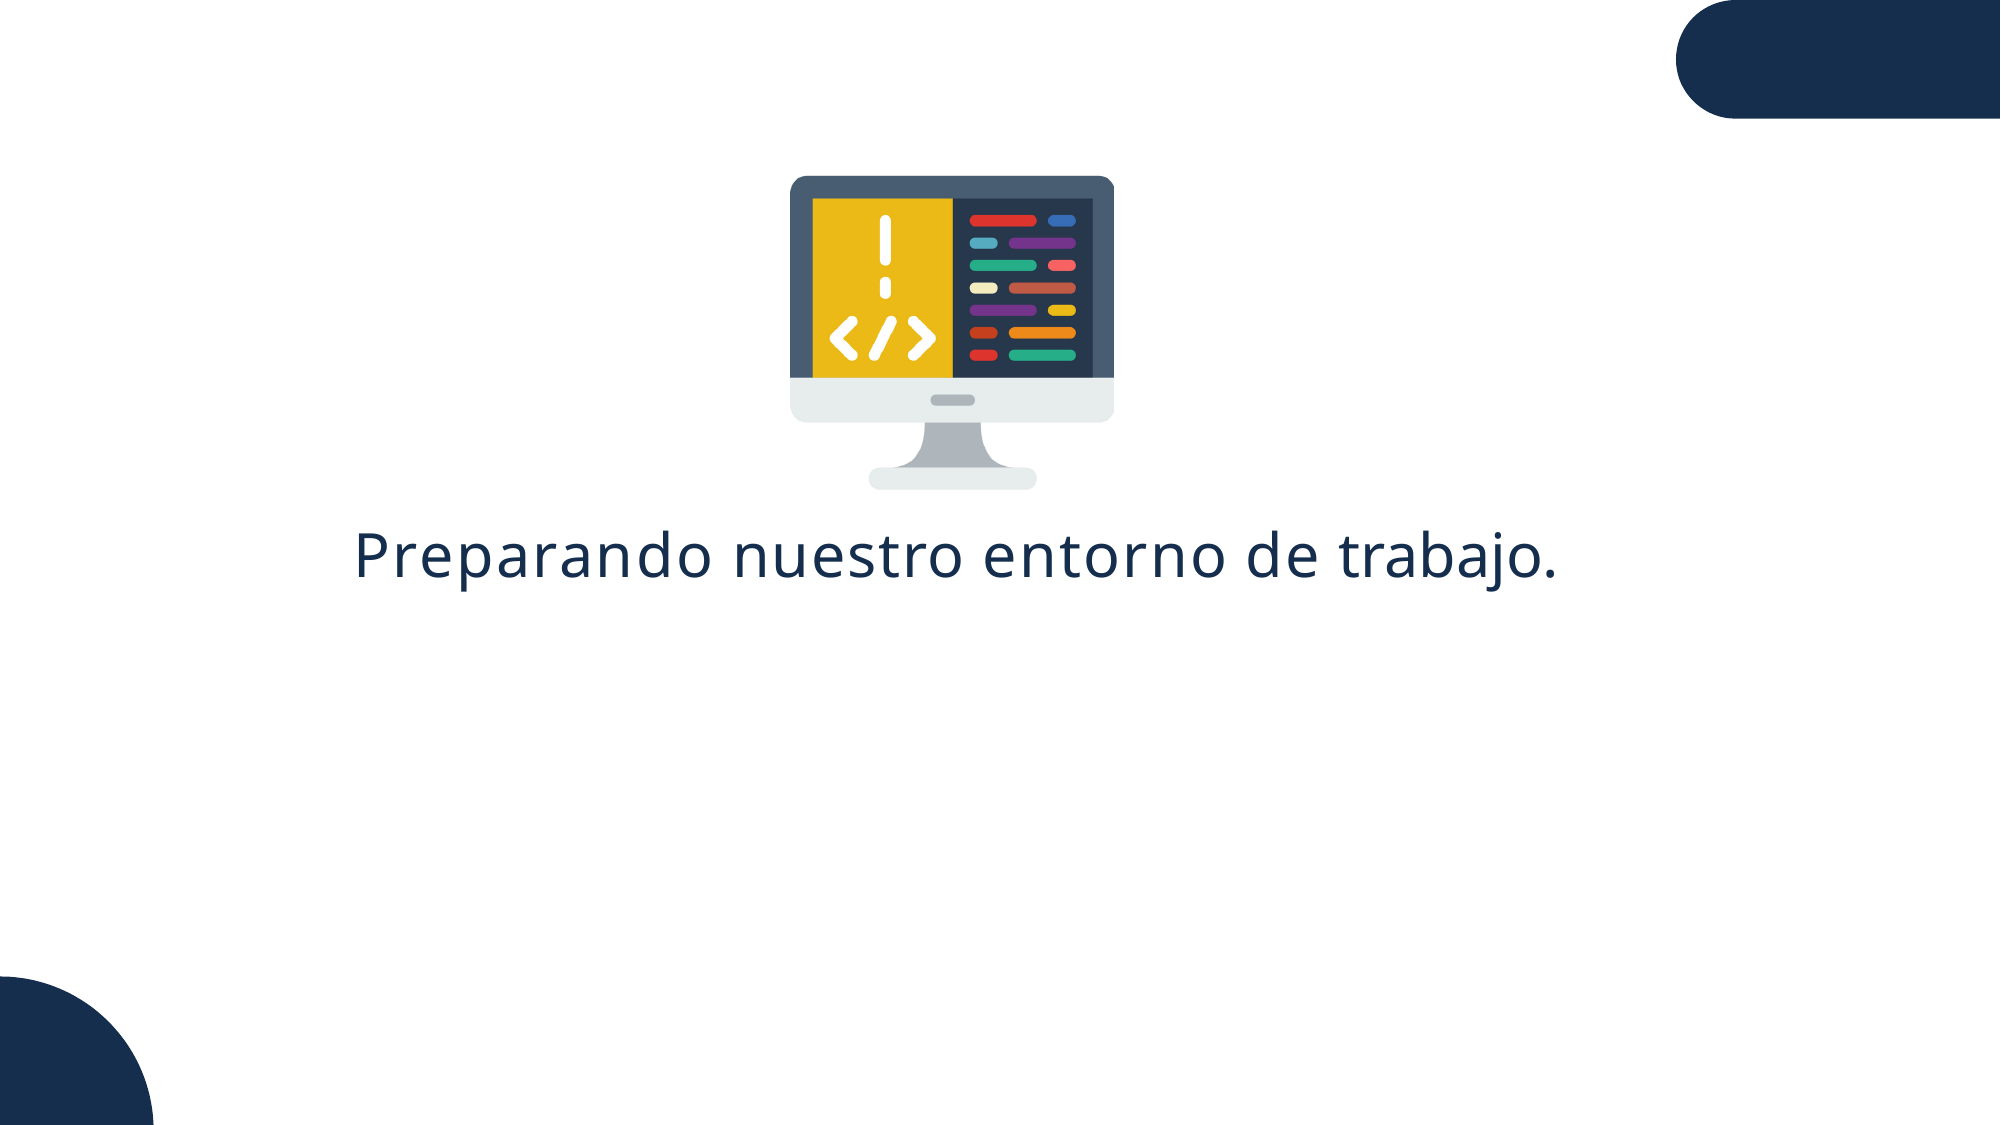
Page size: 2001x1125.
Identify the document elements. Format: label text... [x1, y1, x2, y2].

text_box [0, 976, 154, 1125]
picture [790, 170, 1114, 494]
text_box [1675, 0, 2000, 119]
title Preparando nuestro entorno de trabajo. [351, 457, 1626, 648]
